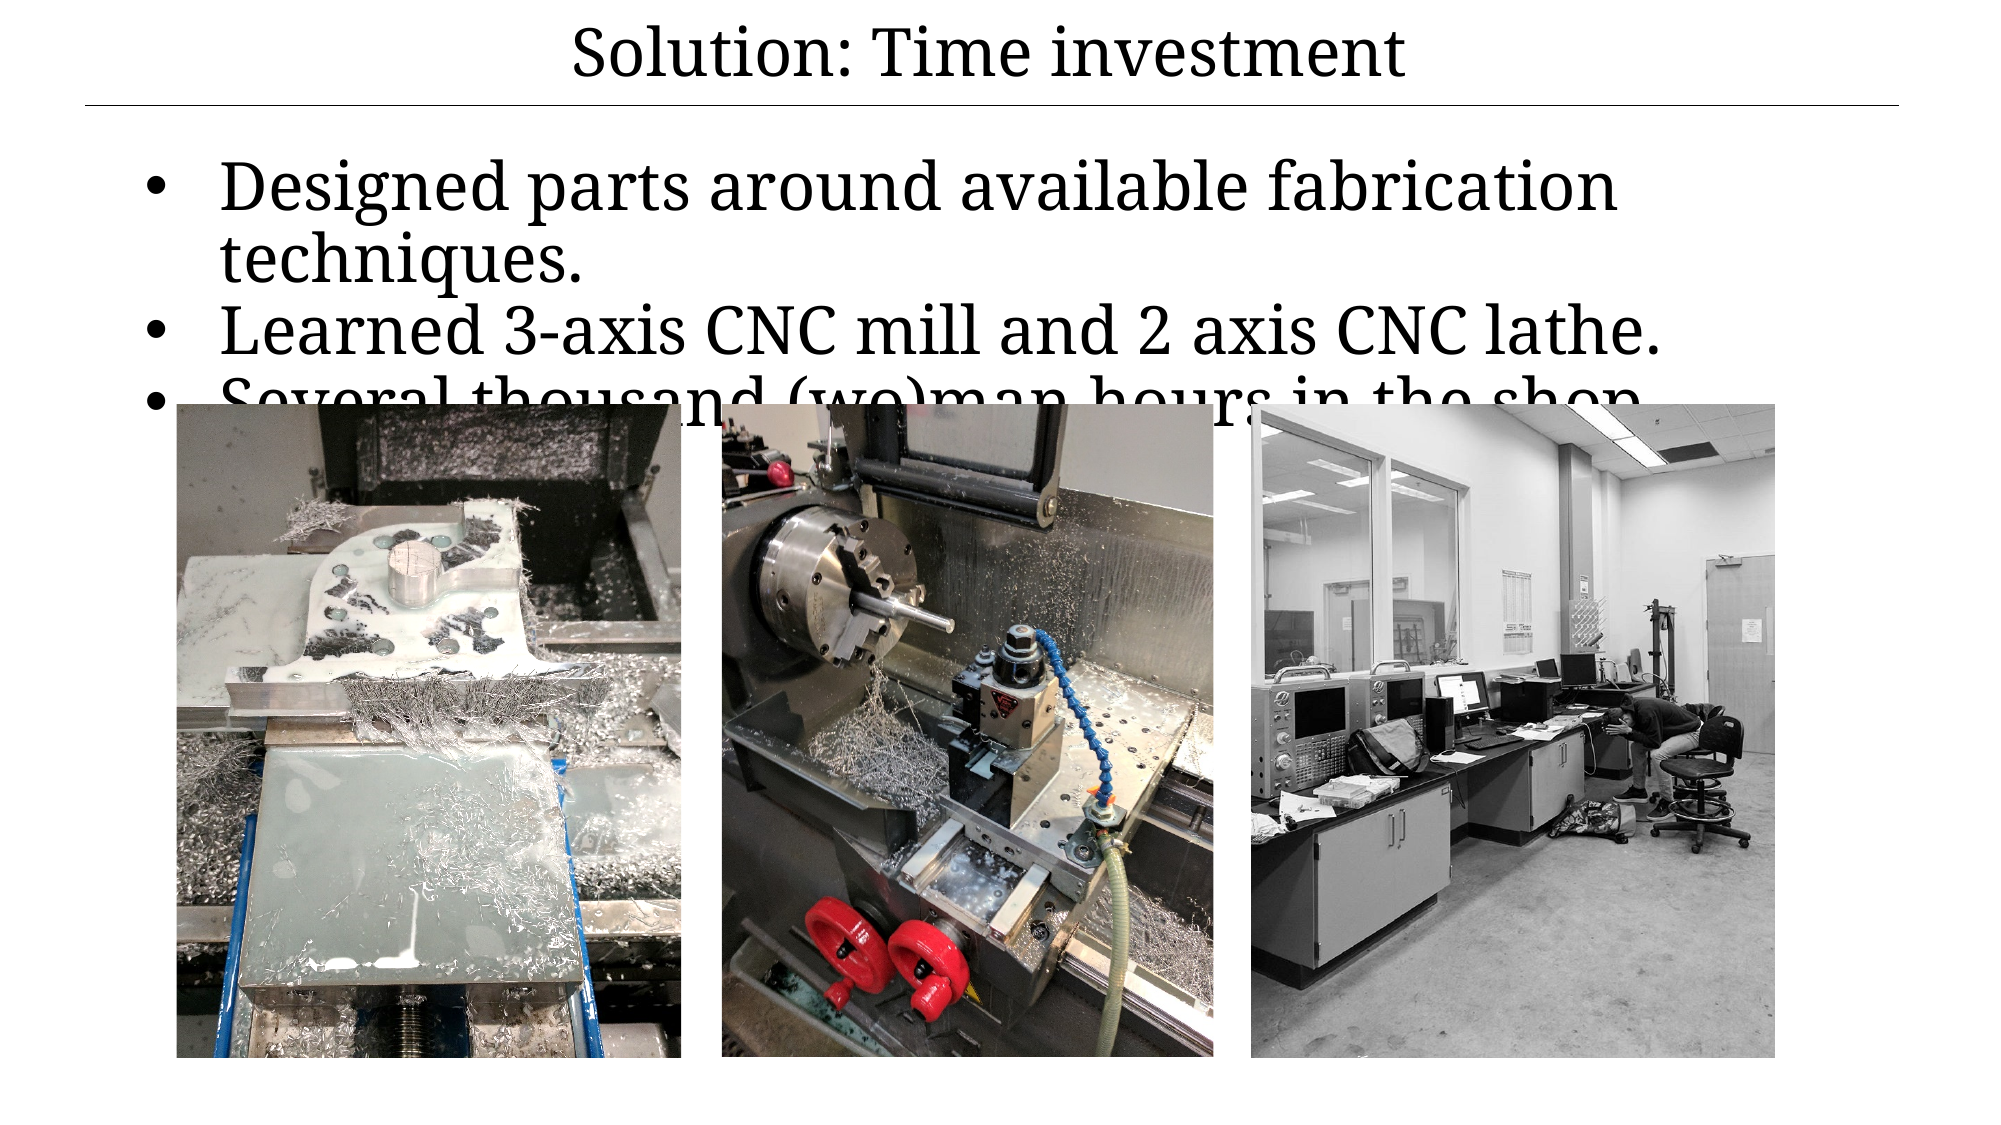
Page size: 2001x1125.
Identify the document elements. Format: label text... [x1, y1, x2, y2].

picture [176, 404, 682, 1058]
text_box Solution: Time investment [127, 0, 1853, 99]
text_box Designed parts around available fabrication techniques. Learned 3-axis CNC mill and 2 axis CNC lathe. Several thousand (wo)man hours in the shop. [129, 145, 1855, 419]
picture [1251, 404, 1775, 1058]
picture [721, 404, 1214, 1057]
